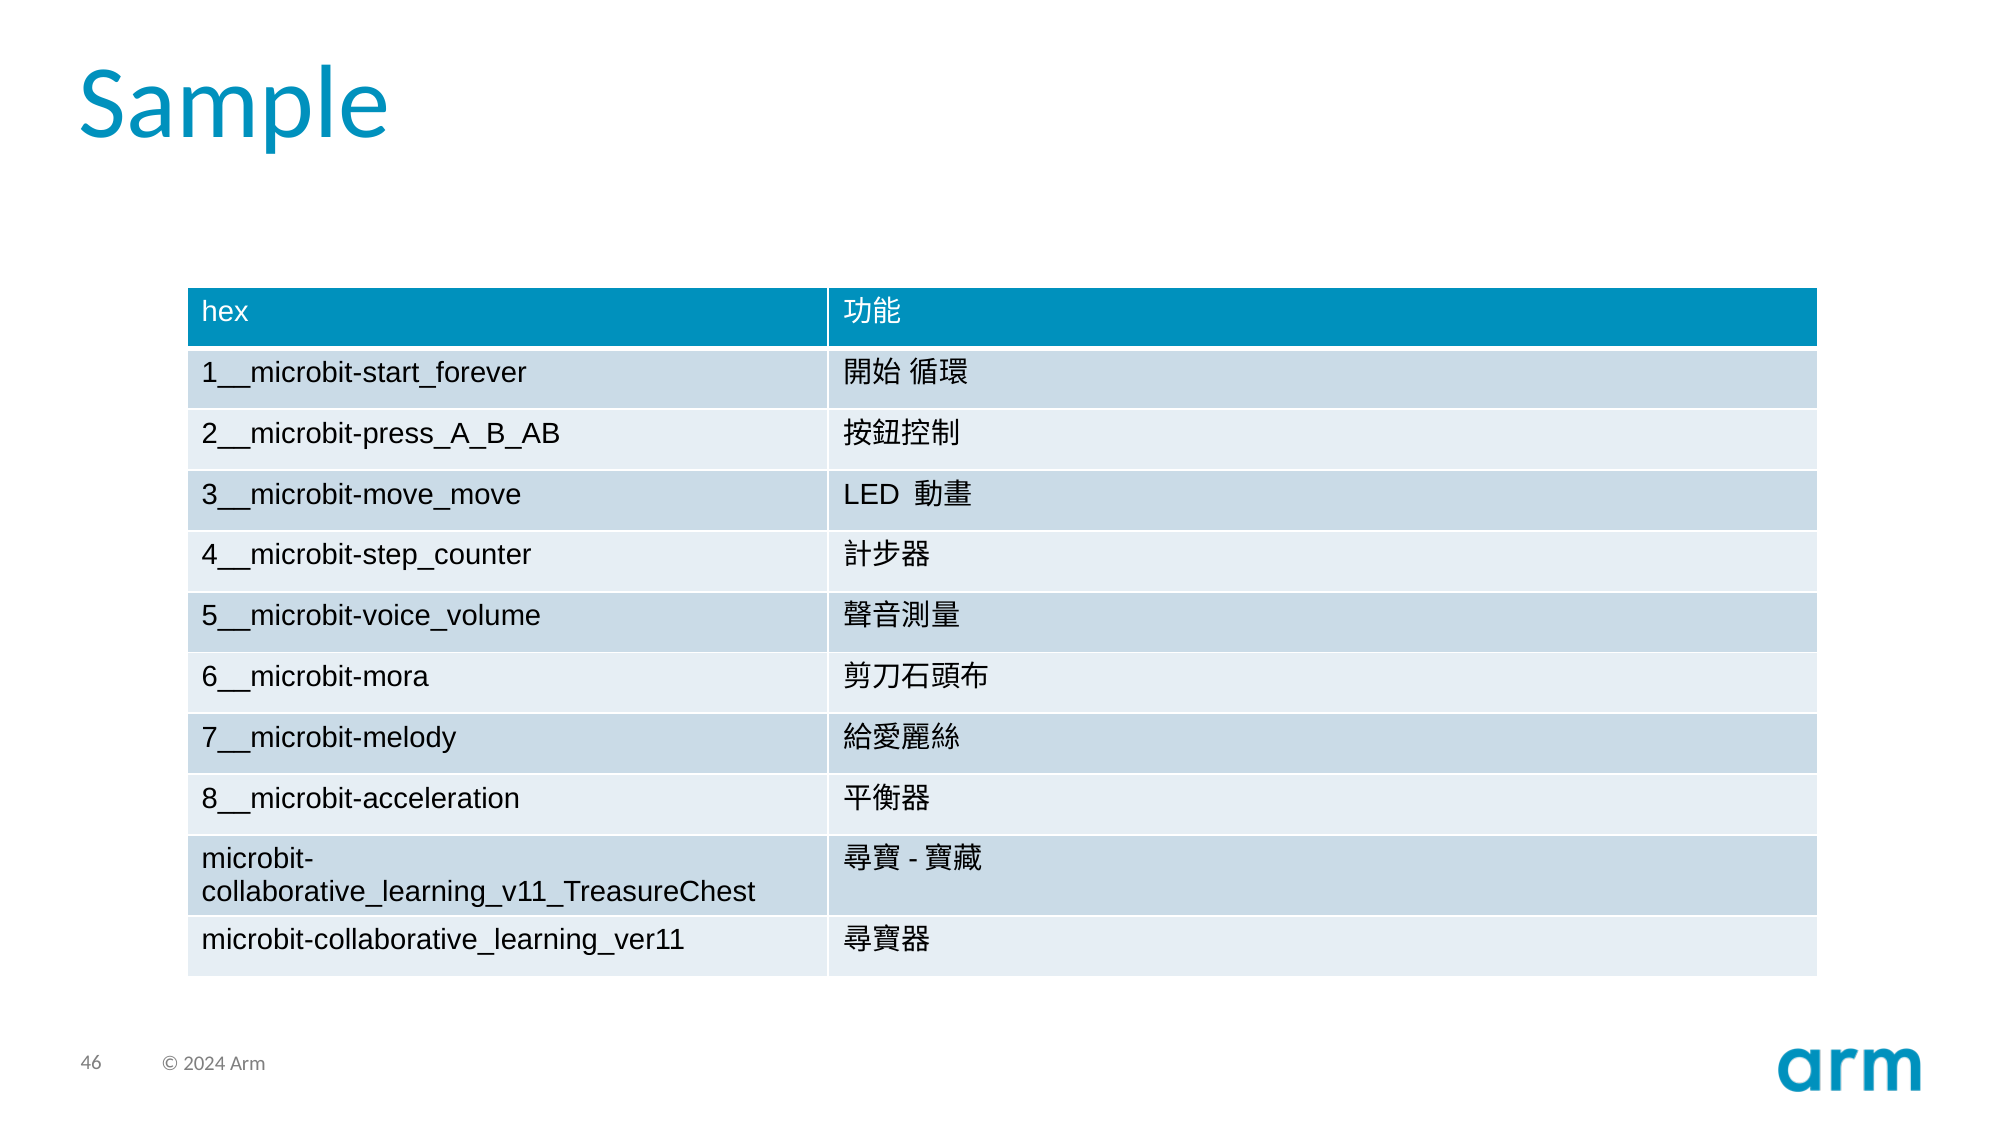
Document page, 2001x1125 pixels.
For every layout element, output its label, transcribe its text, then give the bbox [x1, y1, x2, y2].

picture [1777, 1047, 1922, 1093]
title Sample [78, 53, 1922, 161]
table_cell microbit-collaborative_learning_v11_TreasureChest [188, 836, 827, 915]
table_cell 尋寶-寶藏 [829, 836, 1817, 915]
table_cell 7__microbit-melody [188, 714, 827, 773]
table_cell 4__microbit-step_counter [188, 532, 827, 591]
table_cell 平衡器 [829, 775, 1817, 834]
table_cell 2__microbit-press_A_B_AB [188, 410, 827, 469]
table_cell 尋寶器 [829, 917, 1817, 976]
table_cell 6__microbit-mora [188, 653, 827, 712]
table_cell LED 動畫 [829, 471, 1817, 530]
table_cell 按鈕控制 [829, 410, 1817, 469]
table_cell 剪刀石頭布 [829, 653, 1817, 712]
table_cell 3__microbit-move_move [188, 471, 827, 530]
table_cell 1__microbit-start_forever [188, 351, 827, 408]
table_cell 計步器 [829, 532, 1817, 591]
table_header 功能 [829, 288, 1817, 346]
table_cell 開始 循環 [829, 351, 1817, 408]
table_cell microbit-collaborative_learning_ver11 [188, 917, 827, 976]
table_cell 給愛麗絲 [829, 714, 1817, 773]
table_cell 5__microbit-voice_volume [188, 593, 827, 652]
table_header hex [188, 288, 827, 346]
table_cell 8__microbit-acceleration [188, 775, 827, 834]
table_cell 聲音測量 [829, 593, 1817, 652]
